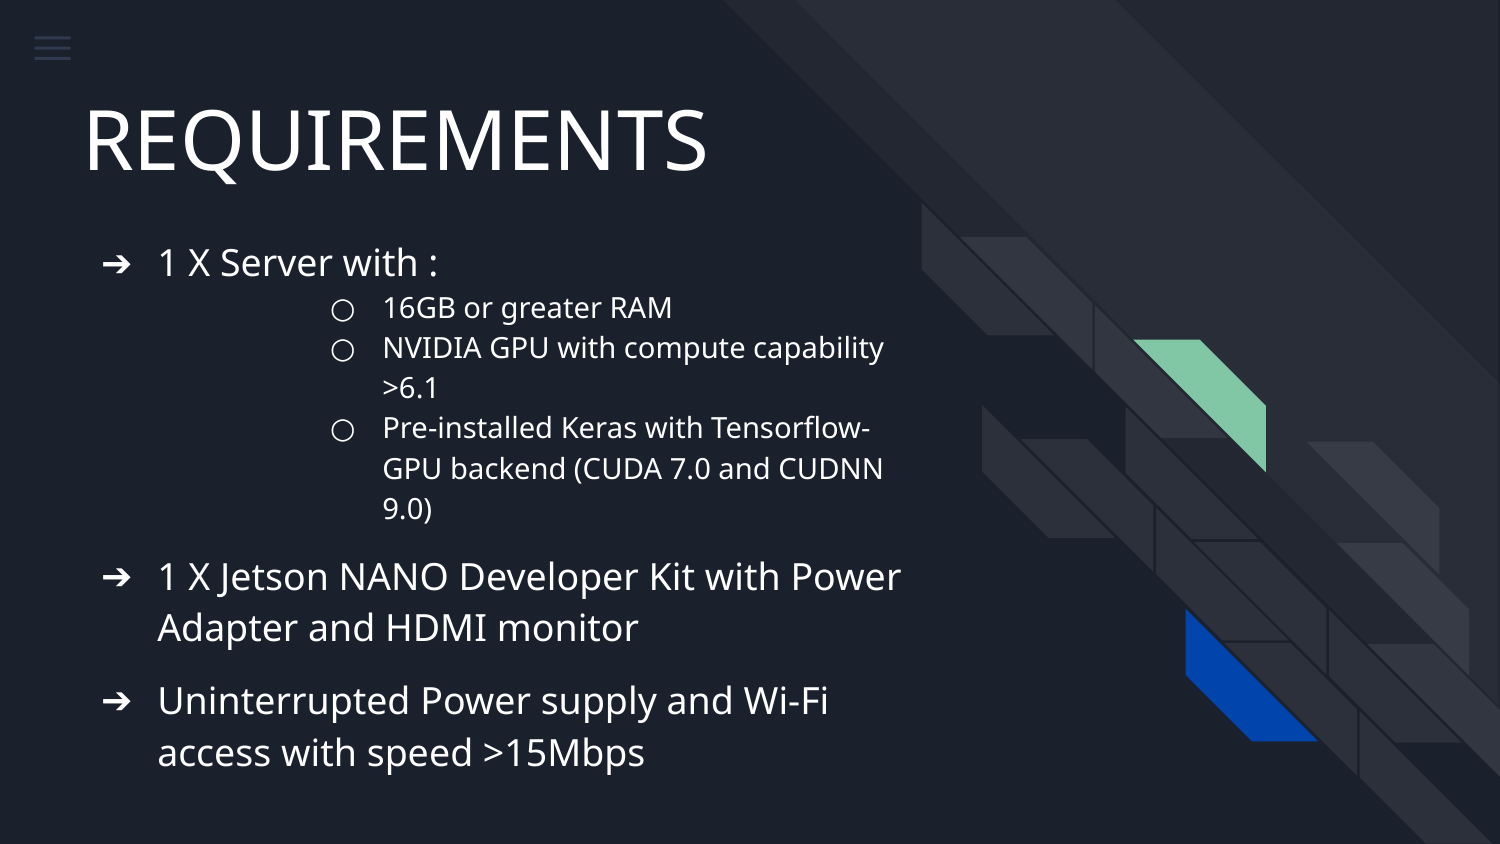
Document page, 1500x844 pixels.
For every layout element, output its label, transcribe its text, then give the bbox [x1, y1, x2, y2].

title REQUIREMENTS [67, 71, 851, 217]
list 1 X Server with : 16GB or greater RAM NVIDIA GPU with compute capability >6.1 Pre-installed Keras with Tensorflow-GPU backend (CUDA 7.0 and CUDNN 9.0) 1 X Jetson NANO Developer Kit with Power Adapter and HDMI monitor Uninterrupted Power supply and Wi-Fi access with speed >15Mbps [67, 217, 919, 794]
